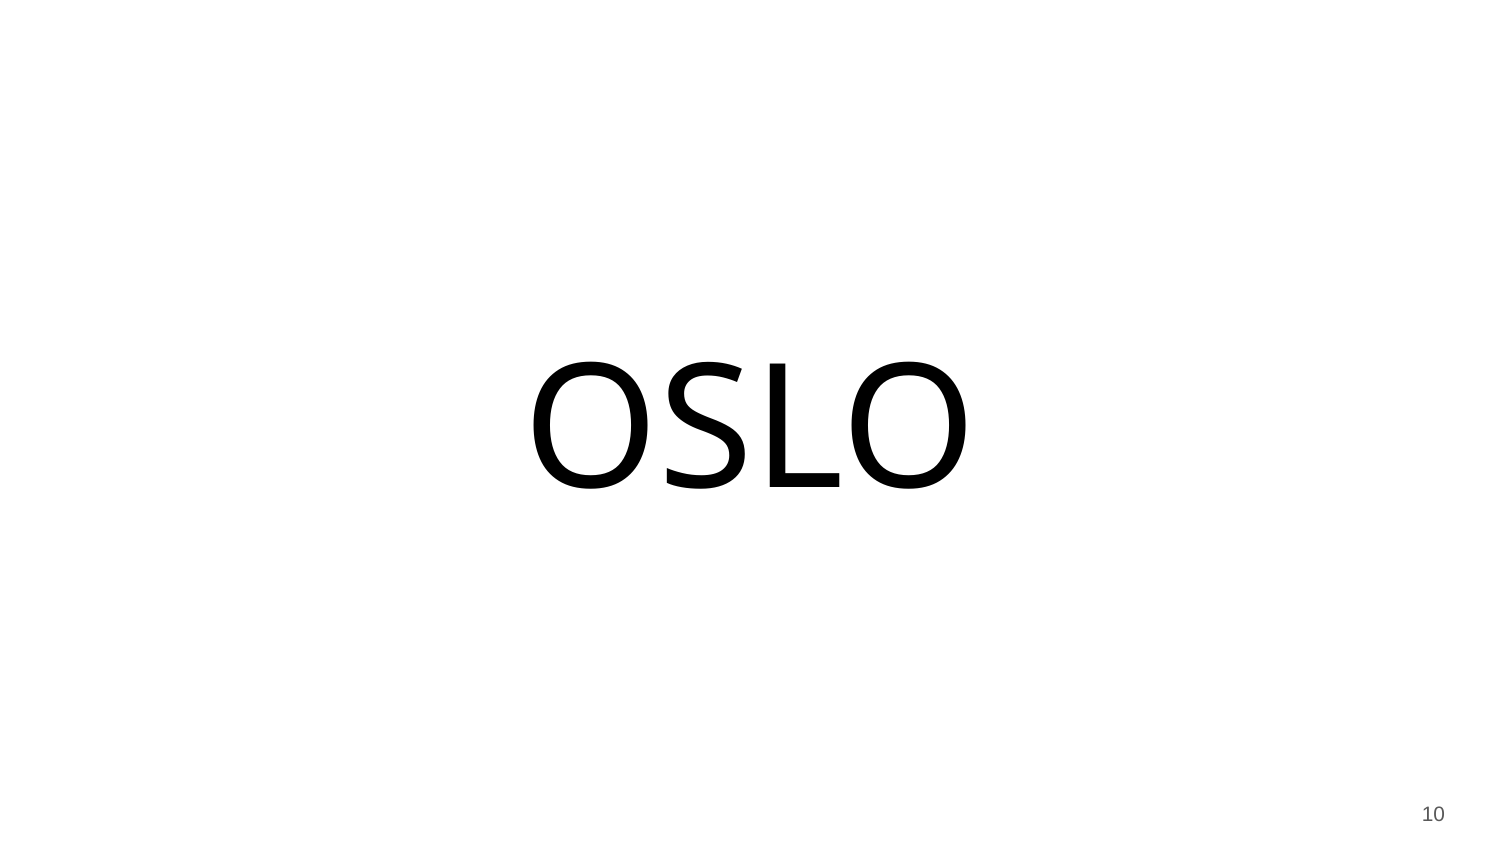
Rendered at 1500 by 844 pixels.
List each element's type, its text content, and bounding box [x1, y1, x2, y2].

slide_number ‹#› [1339, 796, 1452, 829]
list OSLO [103, 40, 1397, 797]
